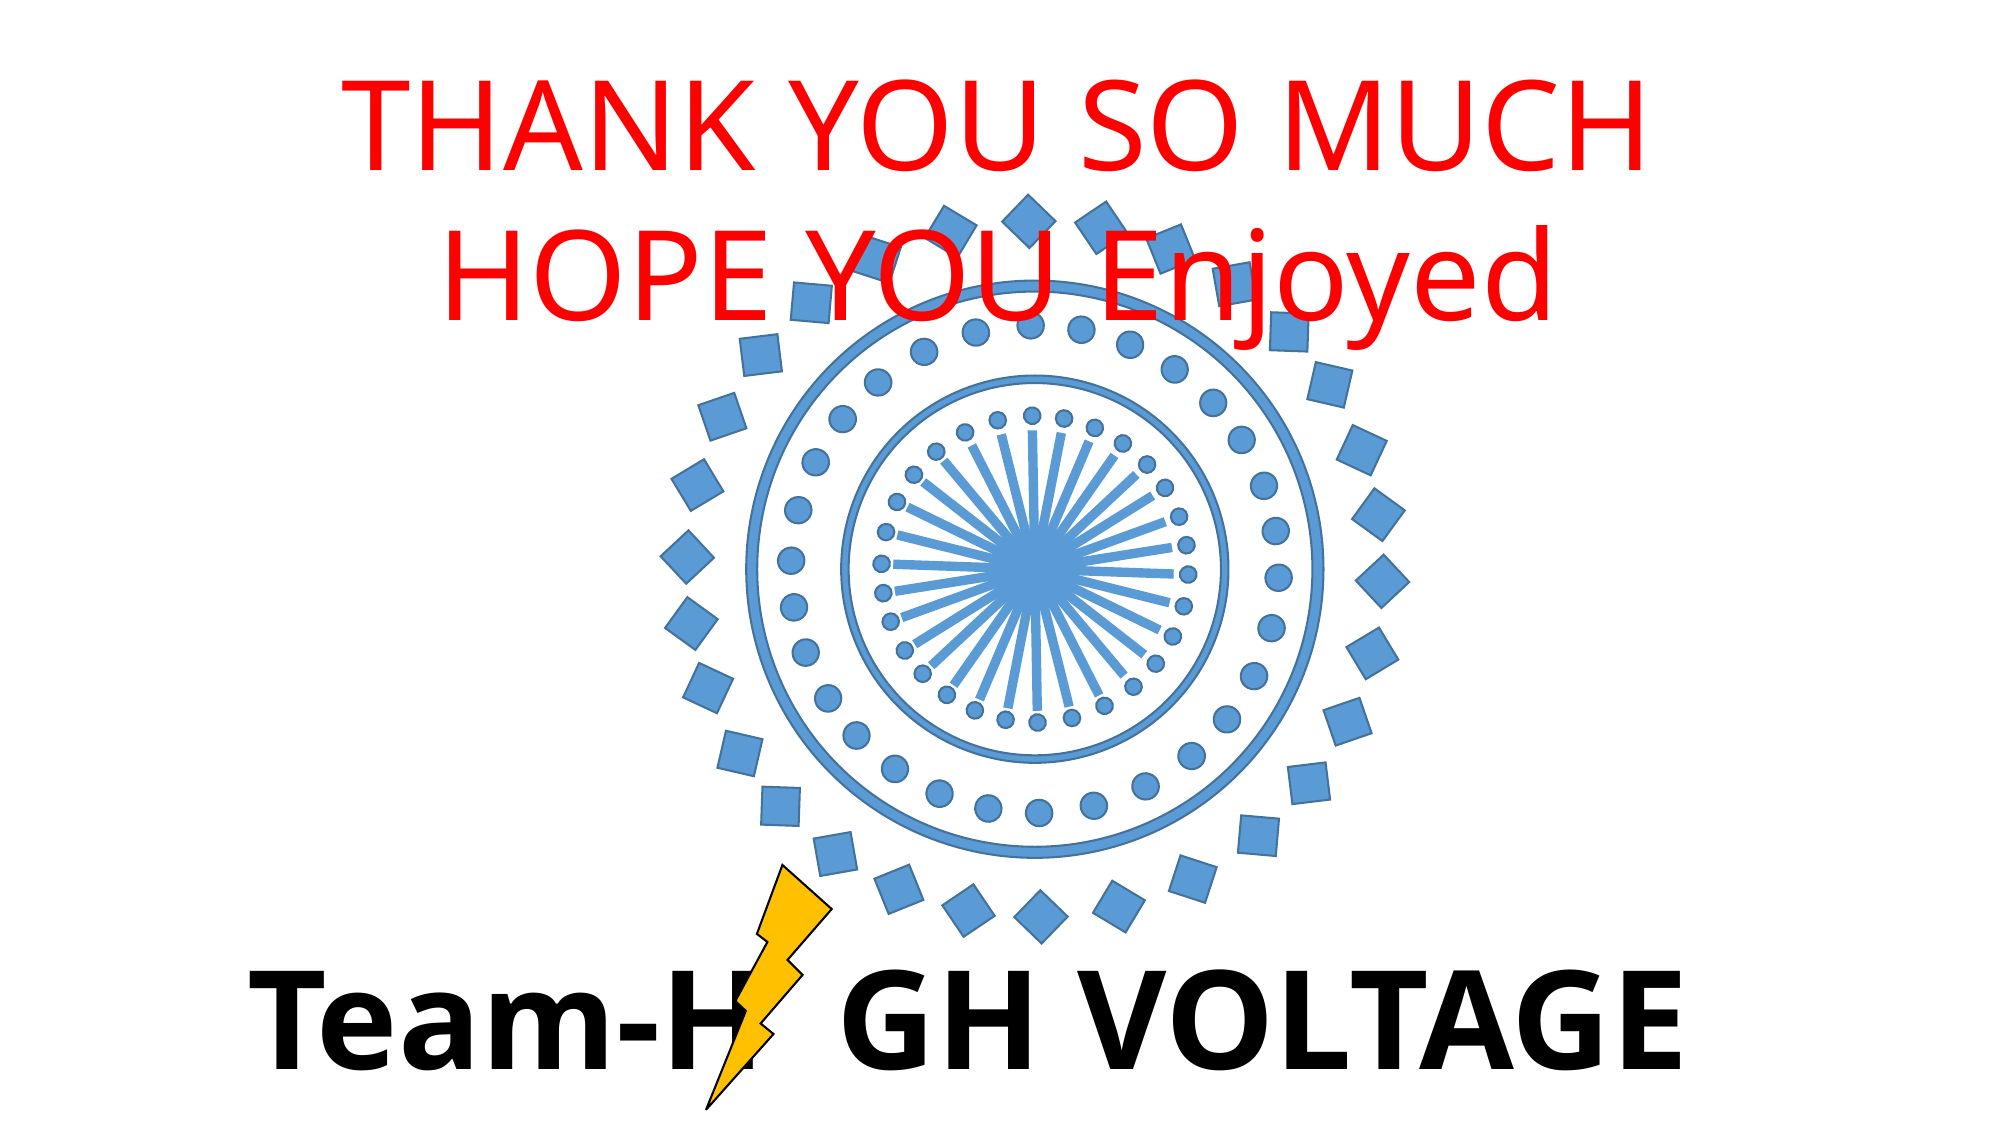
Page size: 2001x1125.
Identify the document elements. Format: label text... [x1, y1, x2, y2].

text_box Team-H GH VOLTAGE [714, 924, 1918, 1104]
text_box THANK YOU SO MUCH HOPE YOU Enjoyed [50, 38, 1978, 353]
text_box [777, 312, 1292, 827]
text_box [668, 202, 1402, 936]
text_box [873, 407, 1197, 731]
text_box [705, 936, 810, 1111]
text_box Team-H GH VOLTAGE [232, 924, 765, 1104]
